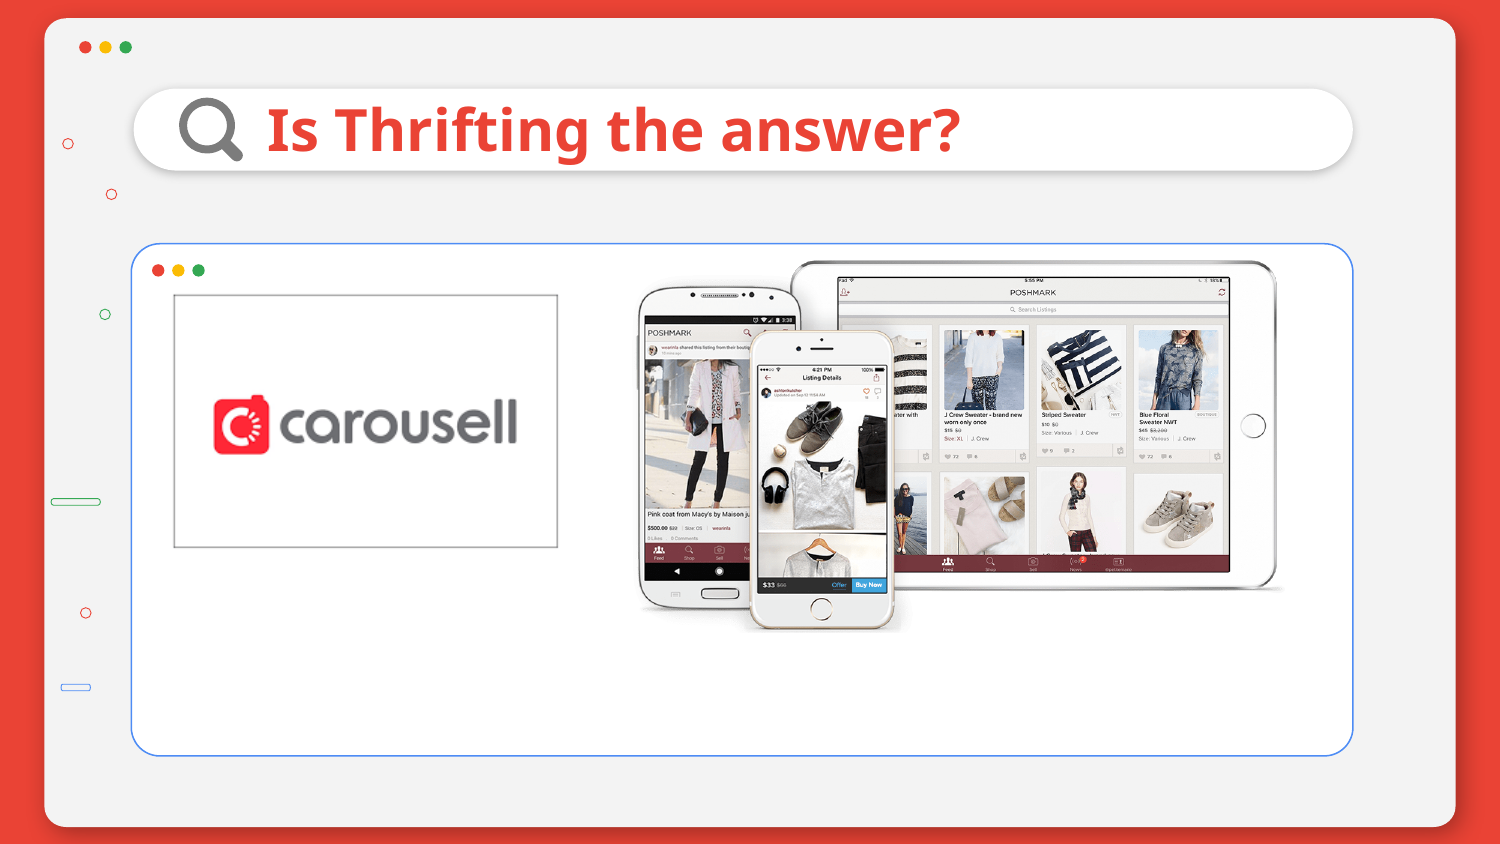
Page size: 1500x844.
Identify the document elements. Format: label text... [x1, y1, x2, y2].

picture [605, 257, 1316, 633]
title Is Thrifting the answer? [252, 89, 1317, 168]
picture [171, 292, 561, 552]
